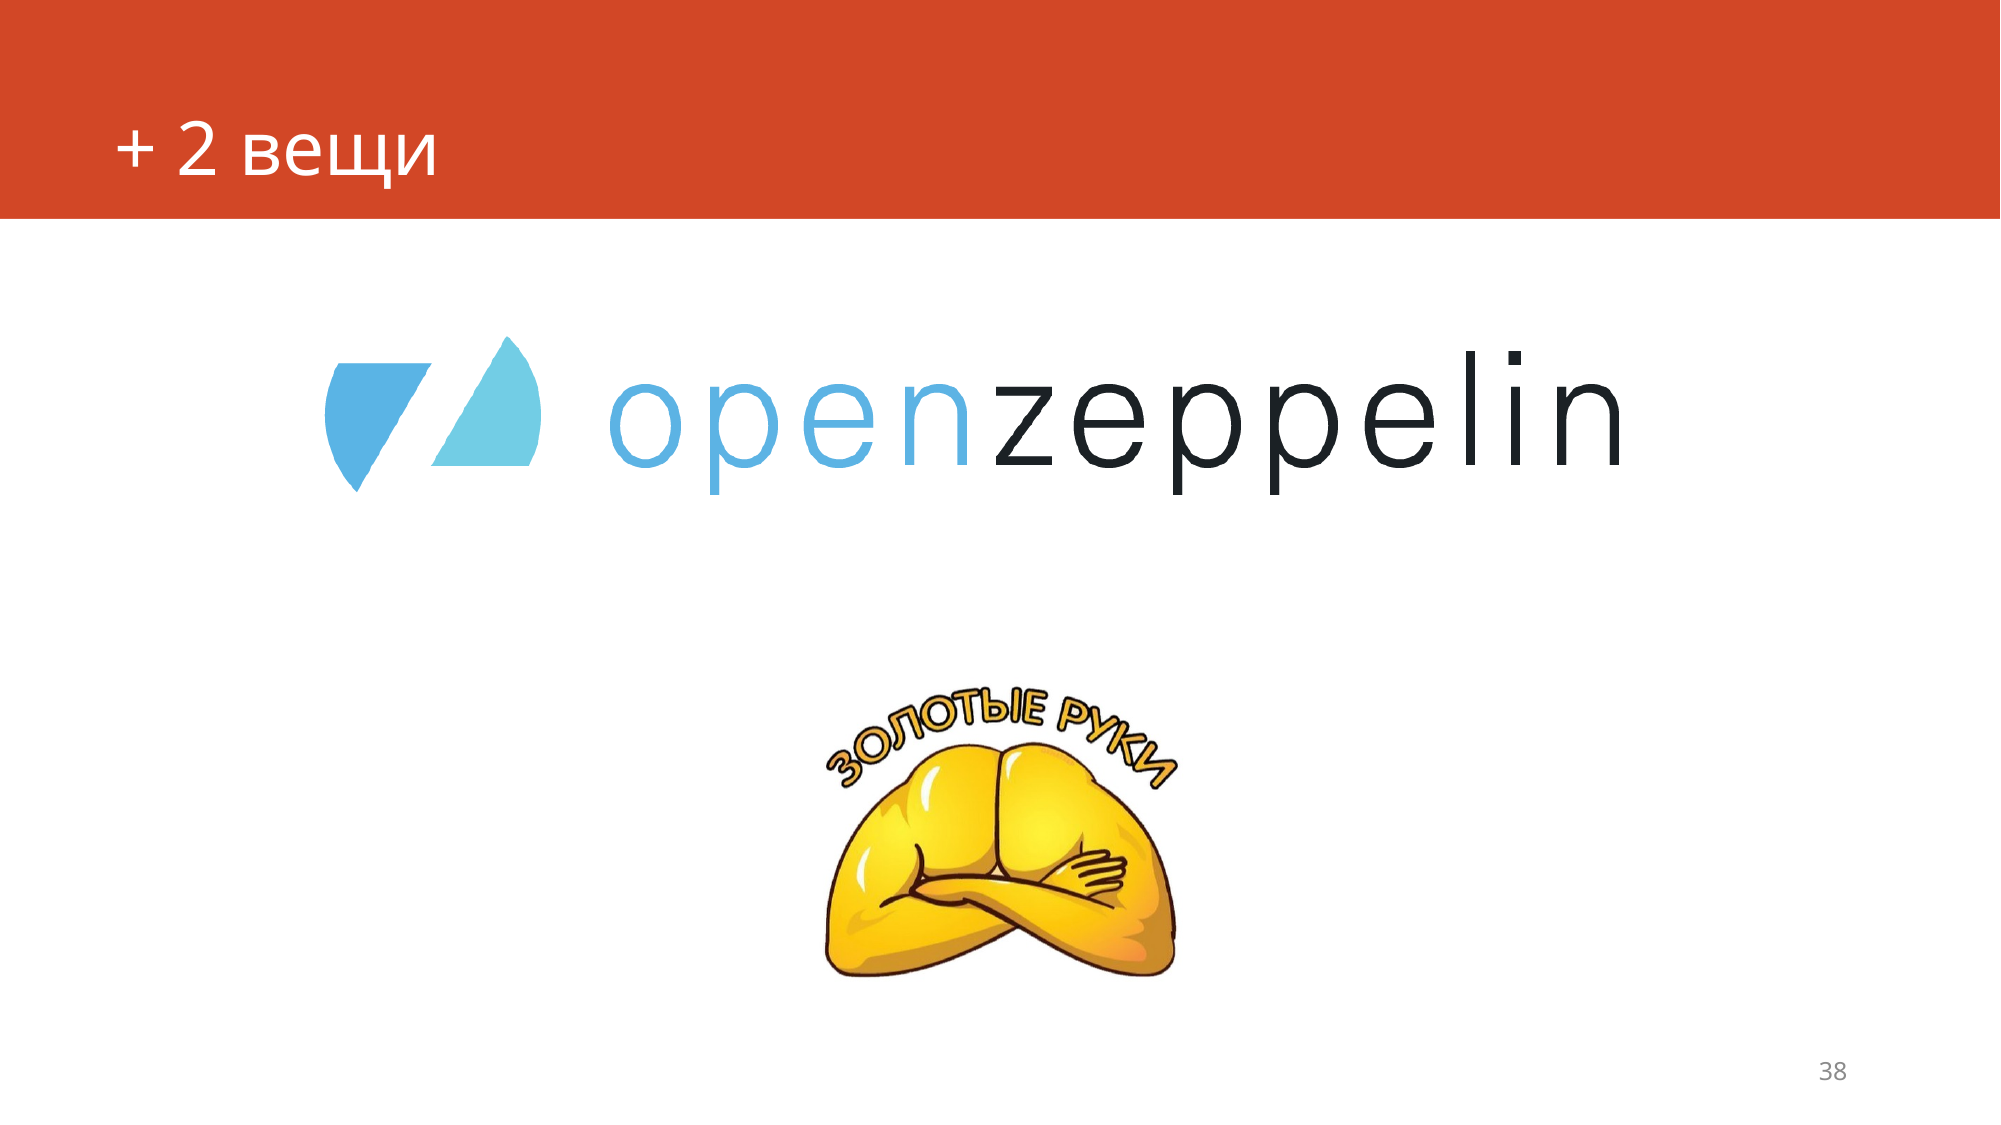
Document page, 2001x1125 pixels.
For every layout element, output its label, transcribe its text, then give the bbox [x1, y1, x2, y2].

slide_number 38 [1325, 1042, 1863, 1103]
picture [324, 328, 1638, 504]
title + 2 вещи [99, 0, 1863, 199]
picture [789, 621, 1211, 1043]
